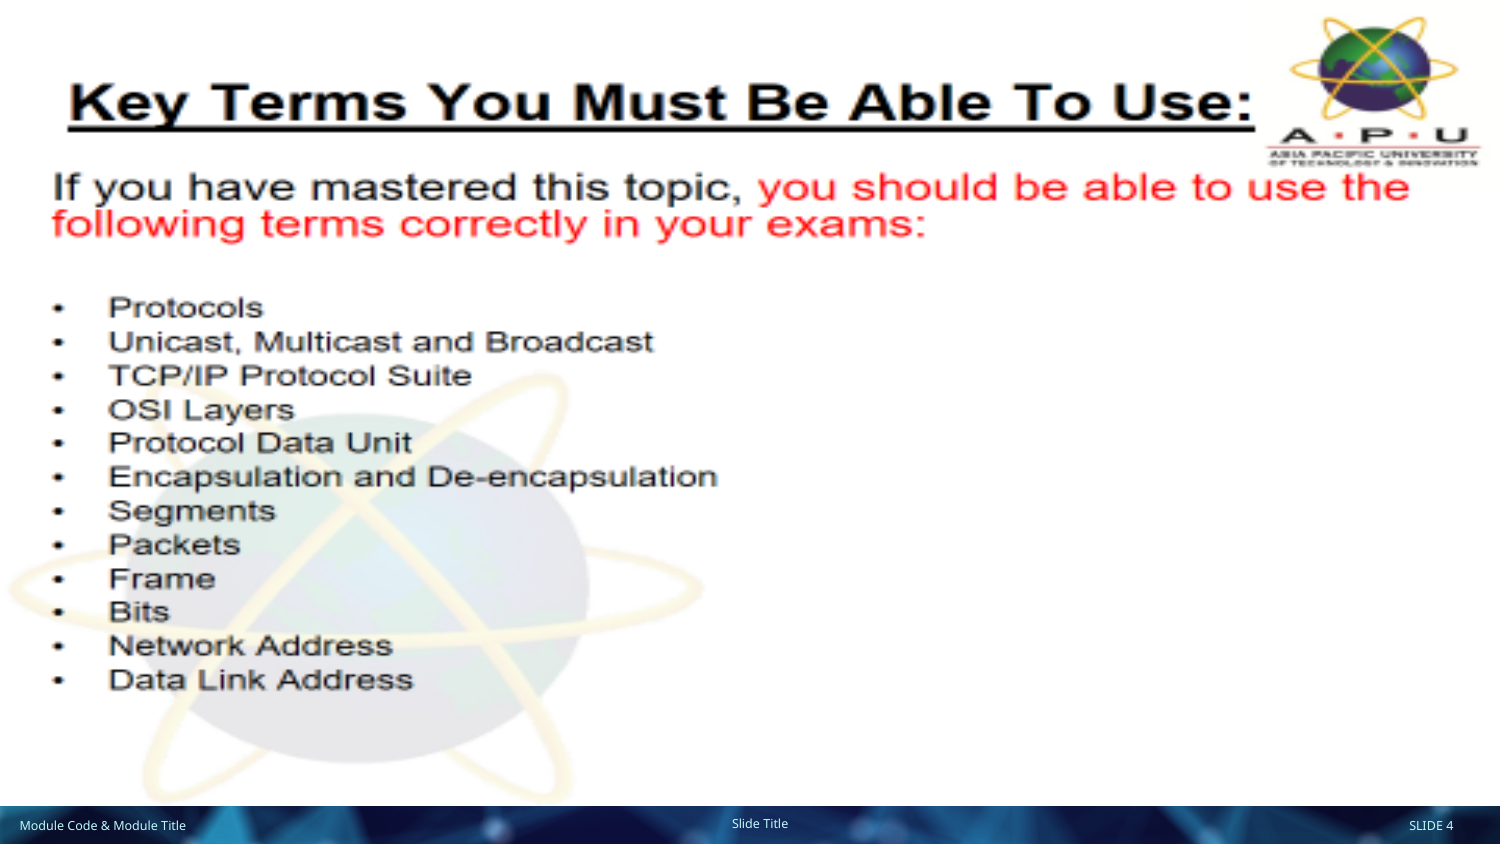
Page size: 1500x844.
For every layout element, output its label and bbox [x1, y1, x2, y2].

list [0, 0, 1500, 806]
picture [0, 806, 1500, 844]
